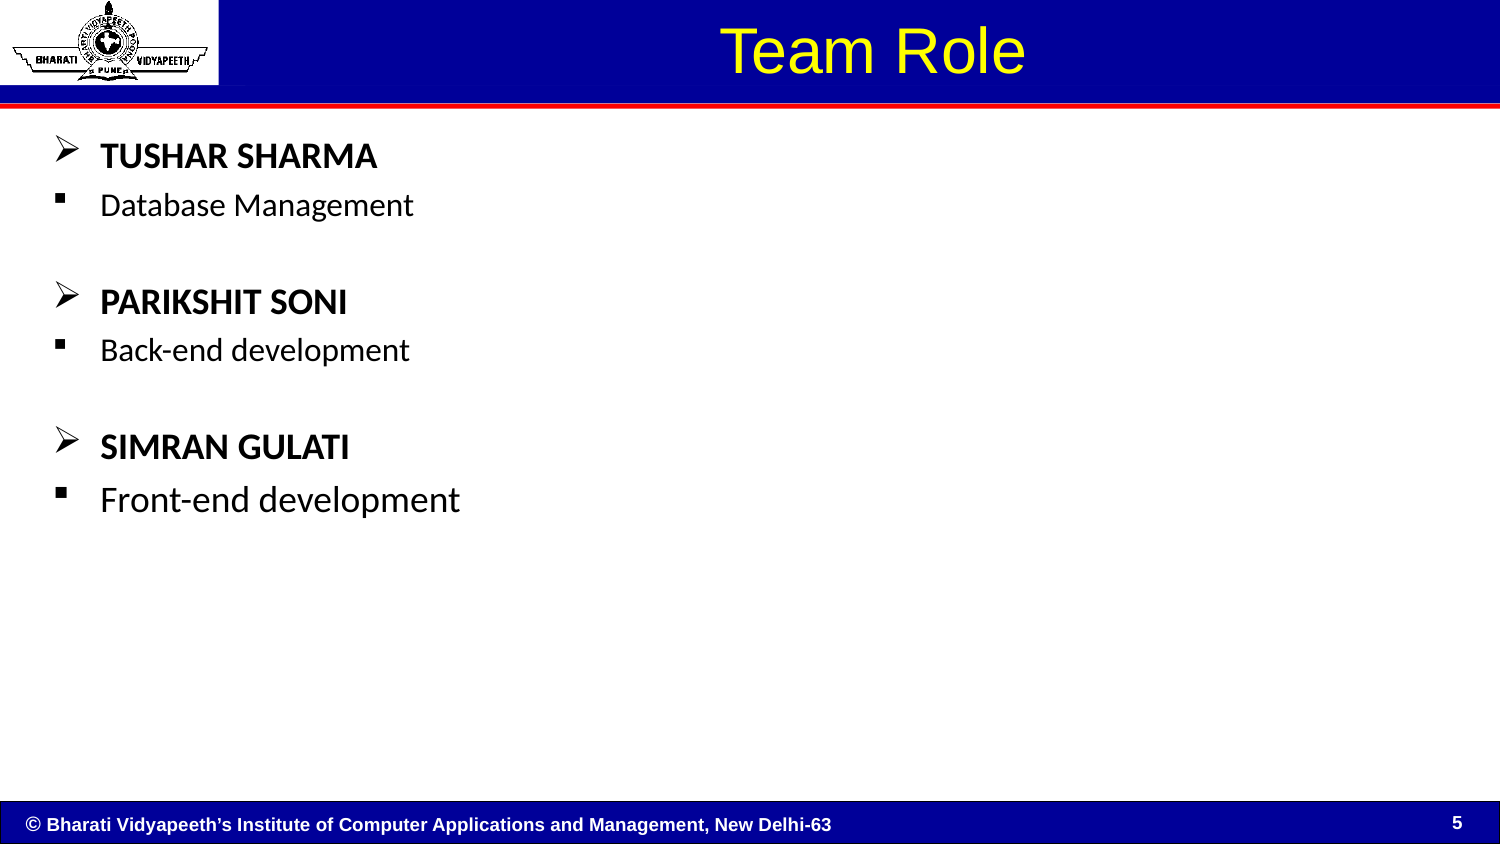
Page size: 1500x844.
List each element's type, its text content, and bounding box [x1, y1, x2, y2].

title Team Role [246, 2, 1500, 85]
list TUSHAR SHARMA Database Management PARIKSHIT SONI Back-end development SIMRAN GULATI Front-end development [39, 124, 1469, 768]
picture [12, 1, 208, 81]
